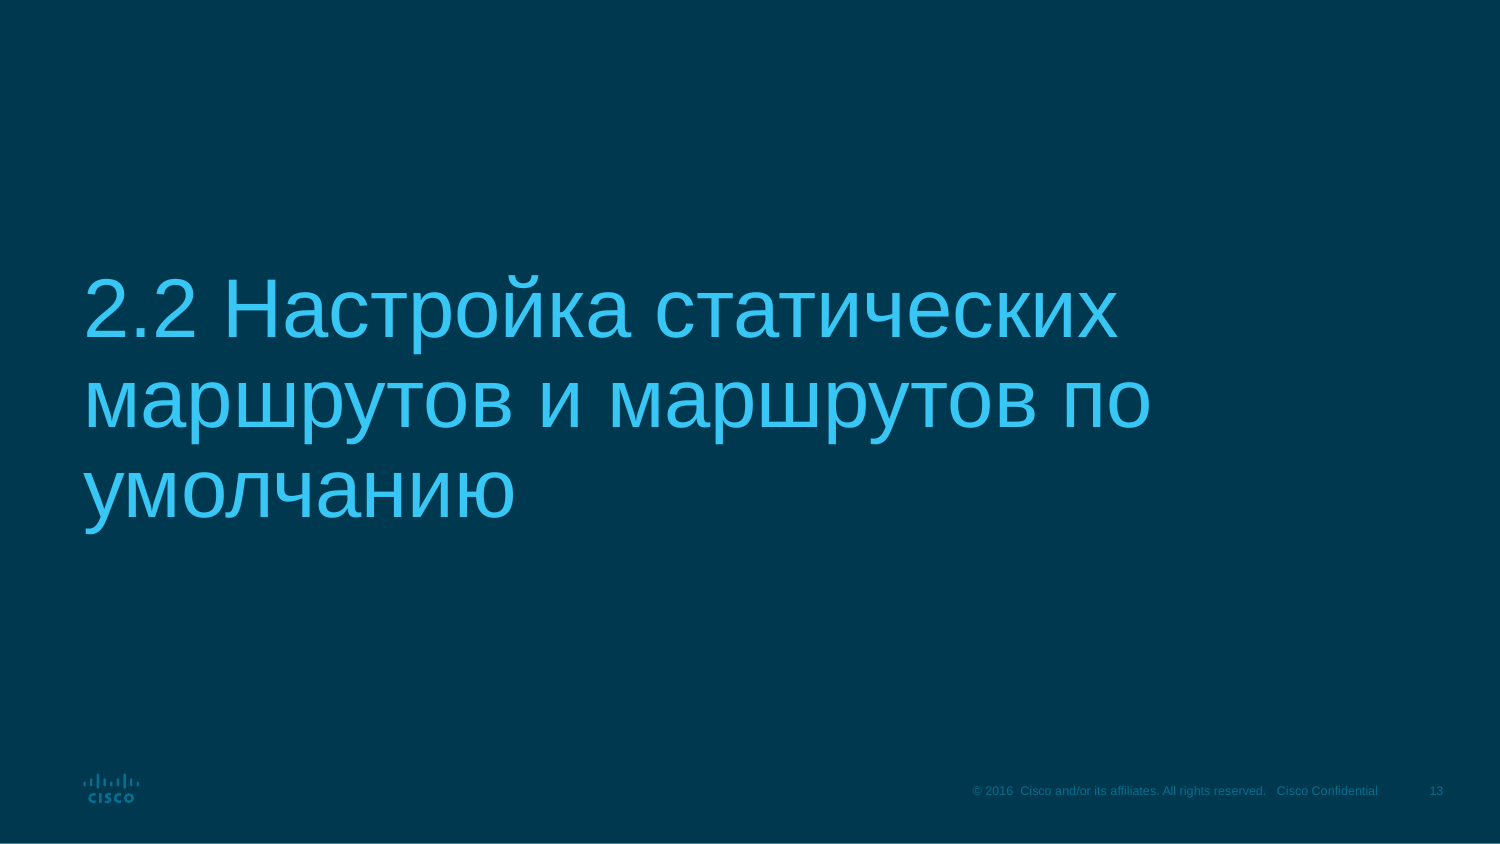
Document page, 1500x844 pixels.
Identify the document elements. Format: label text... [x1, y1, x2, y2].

title 2.2 Настройка статических маршрутов и маршрутов по умолчанию [68, 150, 1315, 544]
